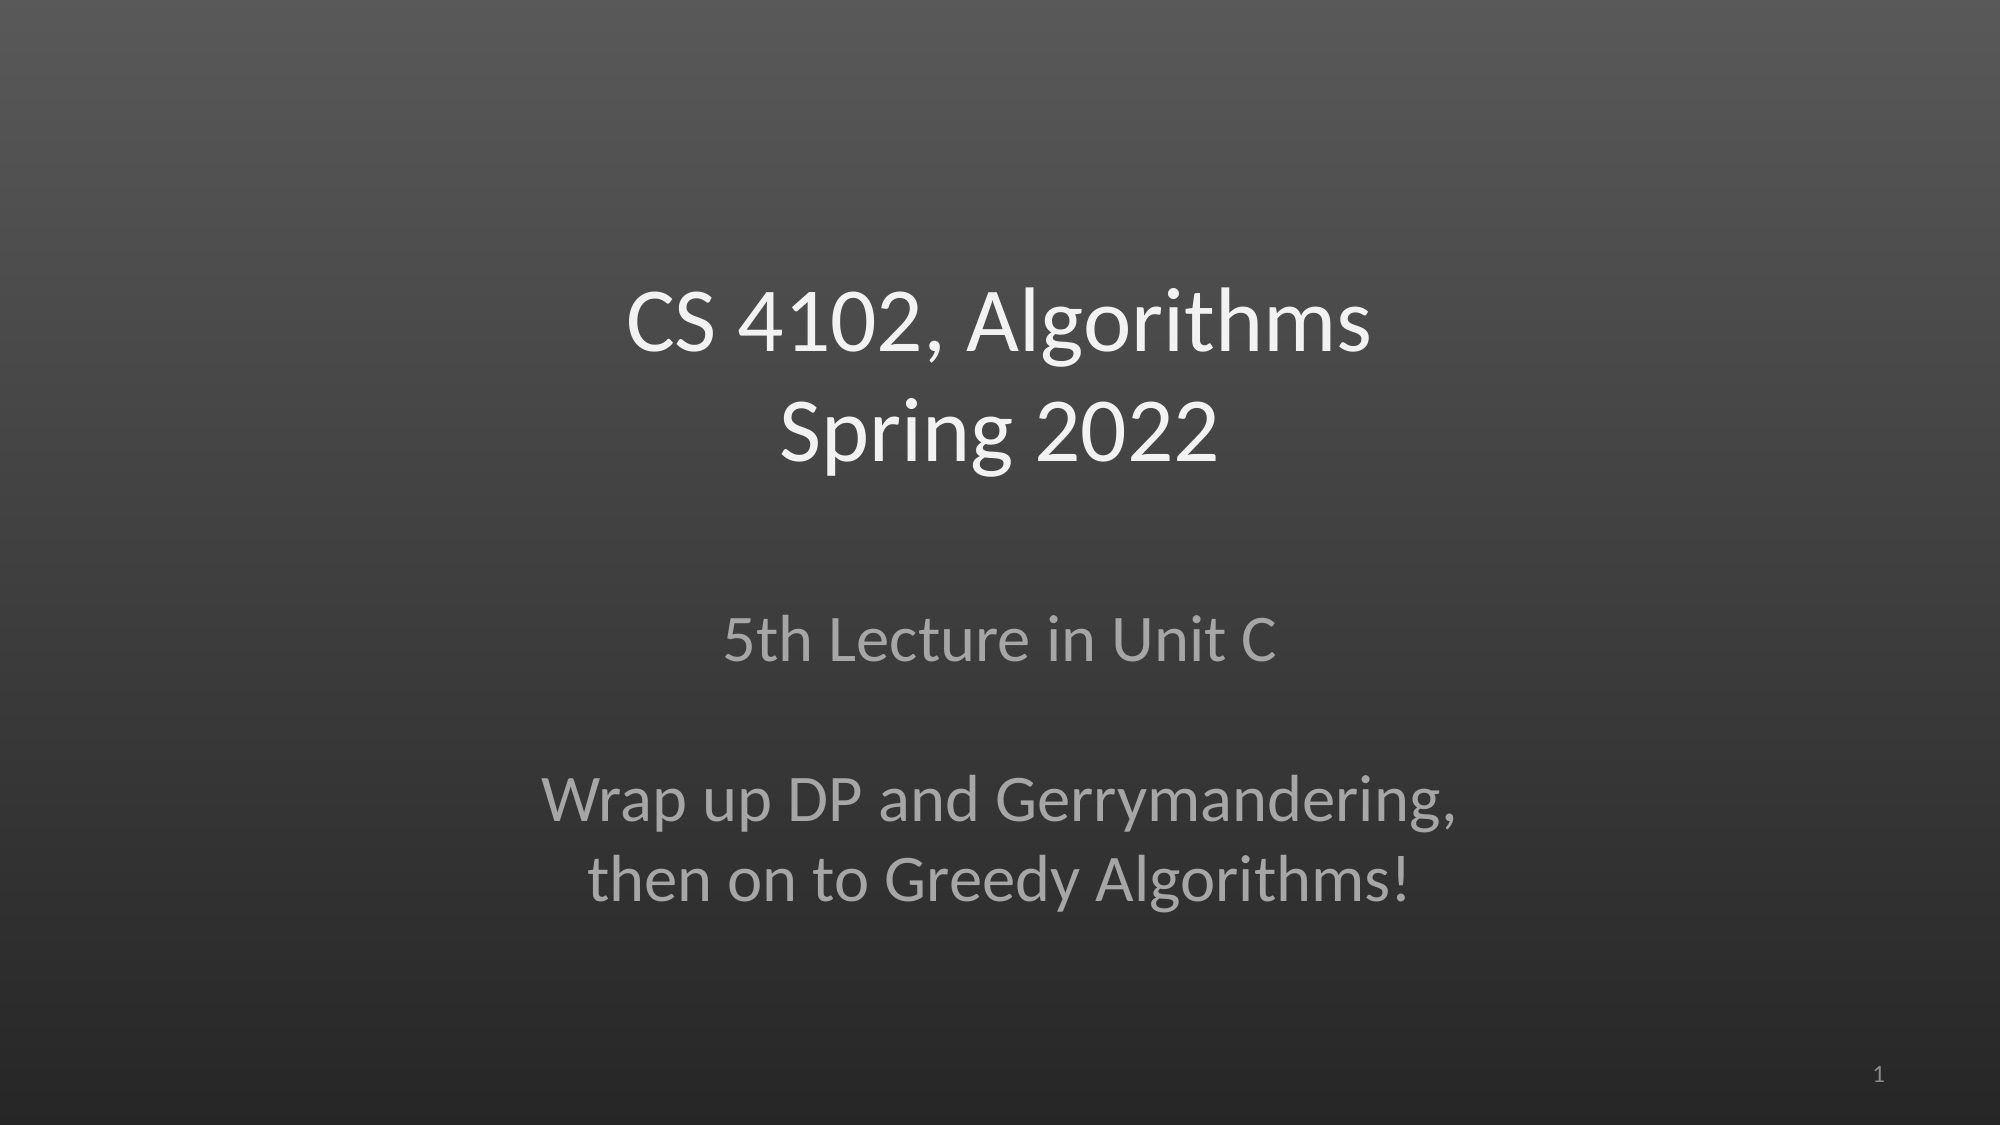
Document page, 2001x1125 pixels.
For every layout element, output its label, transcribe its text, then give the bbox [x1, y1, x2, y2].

slide_number 1 [1433, 1042, 1900, 1103]
title CS 4102, Algorithms Spring 2022 [150, 249, 1850, 491]
subtitle 5th Lecture in Unit C Wrap up DP and Gerrymandering, then on to Greedy Algorithms! [300, 587, 1700, 925]
